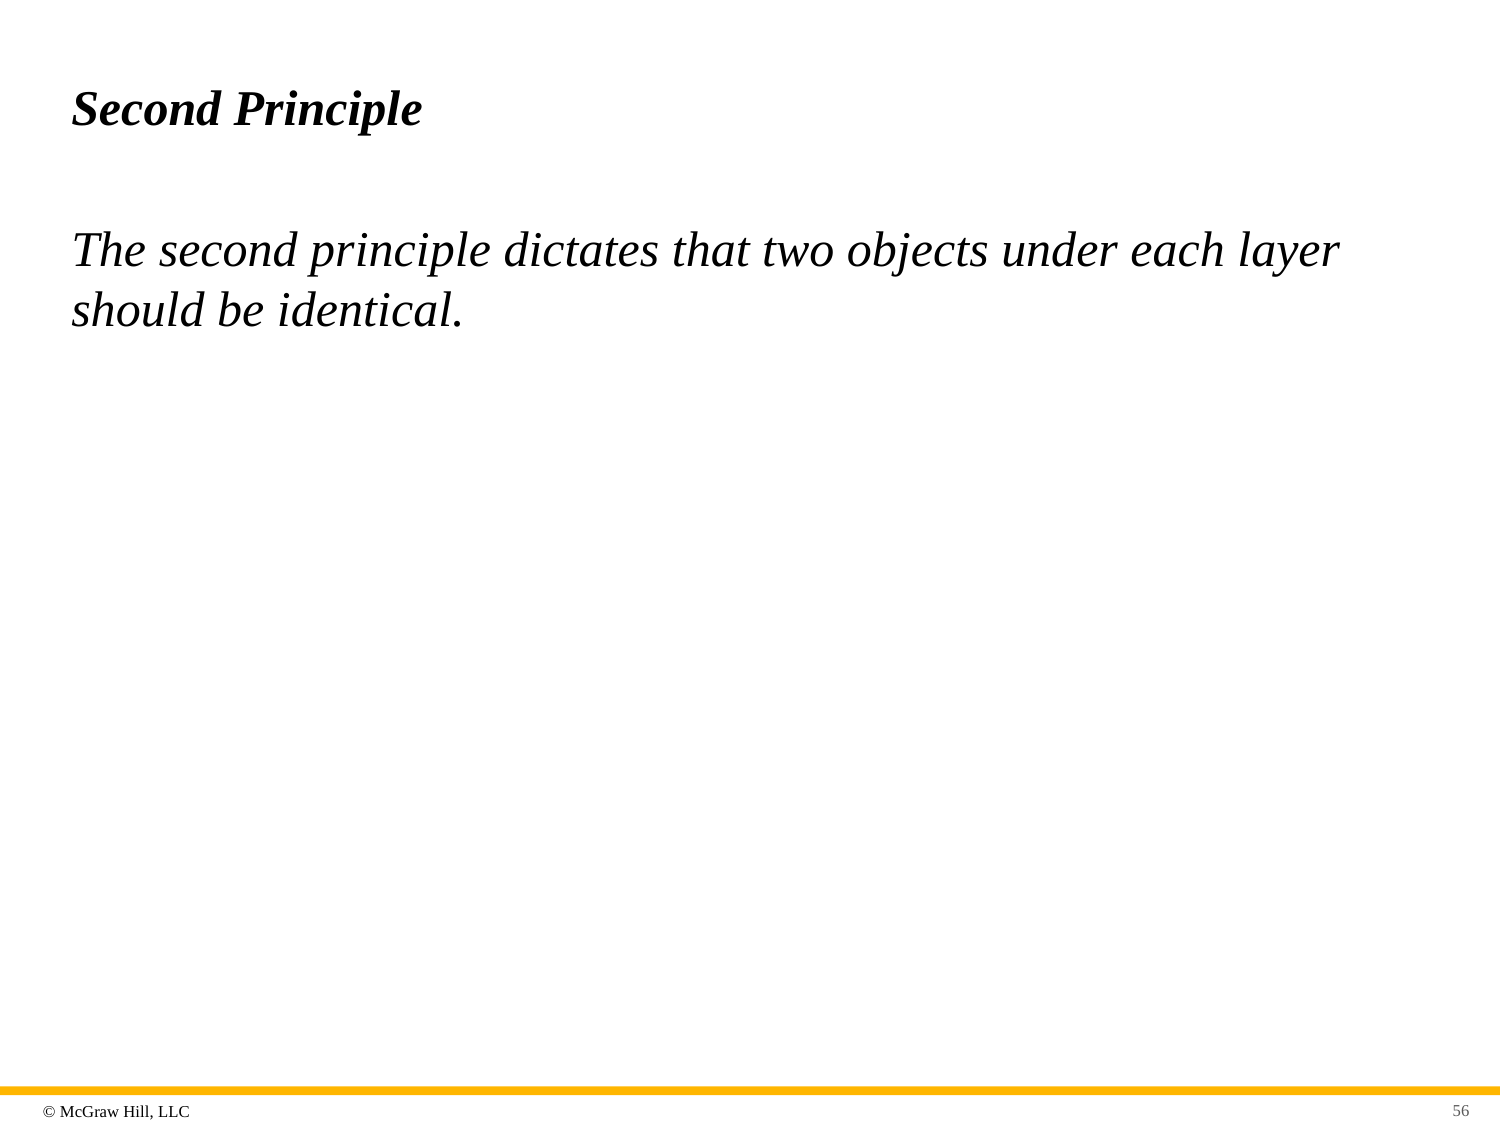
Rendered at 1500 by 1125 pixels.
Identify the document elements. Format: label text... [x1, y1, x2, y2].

list The second principle dictates that two objects under each layer should be identical. [56, 209, 1444, 1026]
slide_number 56 [1418, 1096, 1477, 1123]
title Second Principle [56, 50, 1444, 162]
